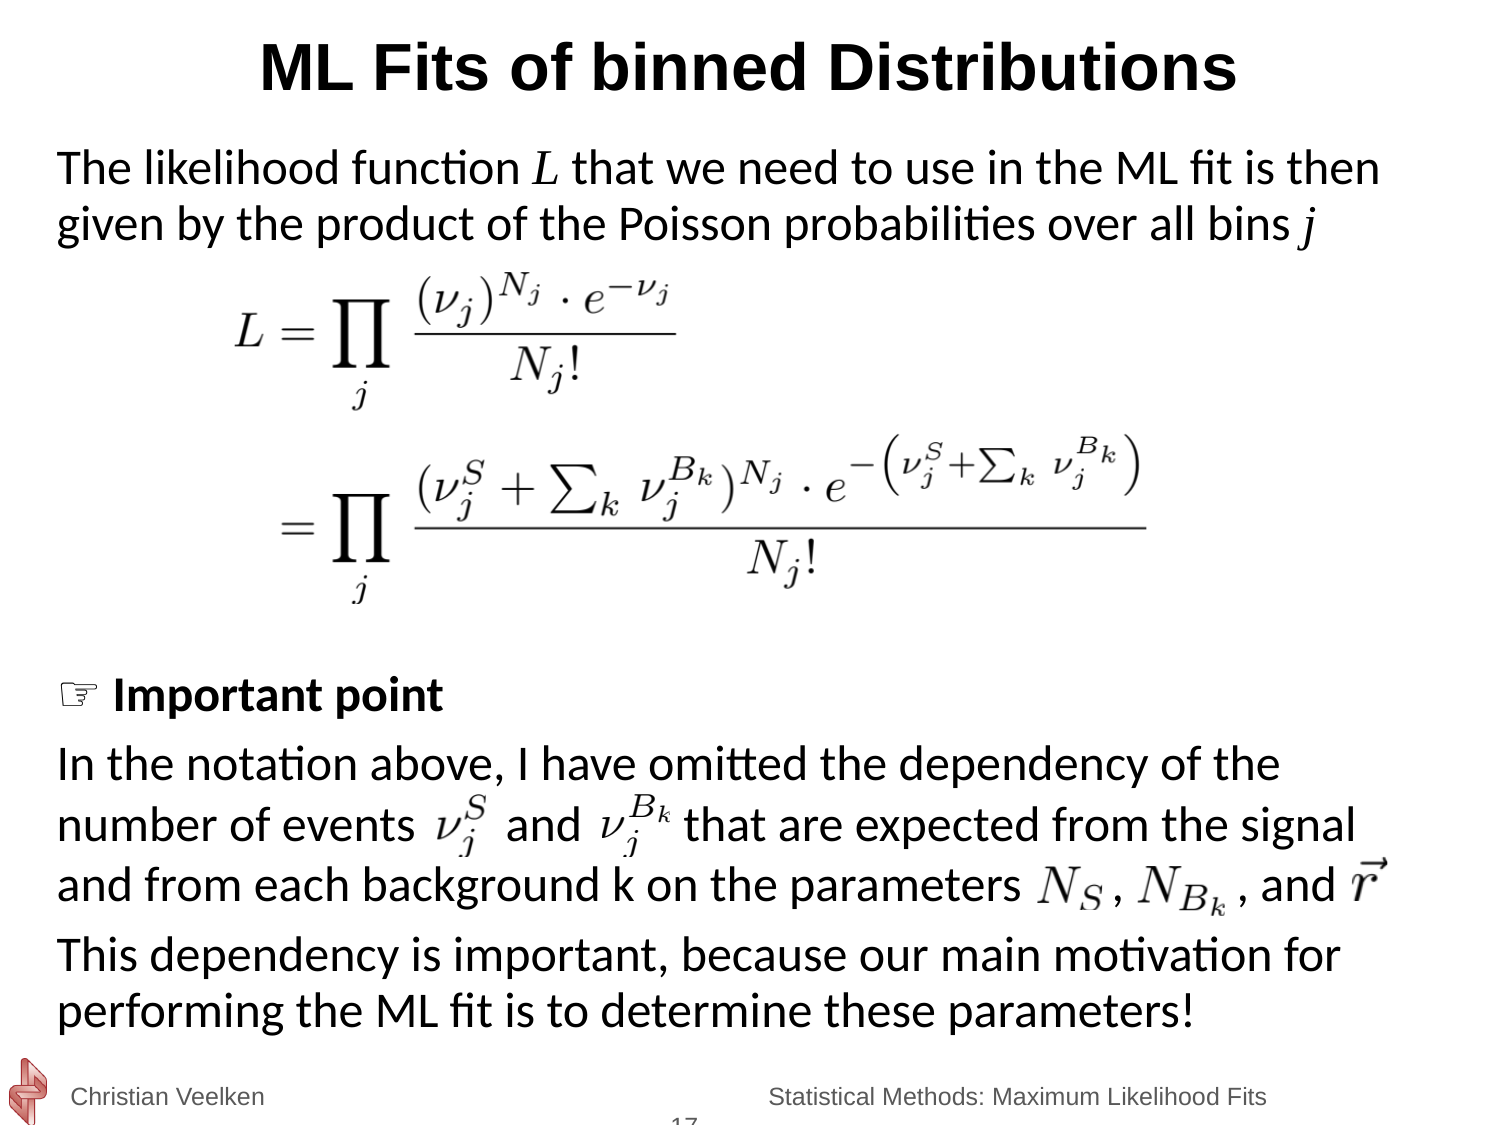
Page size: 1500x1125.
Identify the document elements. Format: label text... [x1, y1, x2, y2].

picture [234, 271, 1147, 604]
text_box The likelihood function L that we need to use in the ML fit is then given by the product of the Poisson probabilities over all bins j [56, 140, 1442, 252]
picture [1037, 866, 1103, 910]
picture [1137, 866, 1225, 916]
picture [1351, 856, 1388, 901]
text_box ☞ Important point In the notation above, I have omitted the dependency of the number of events and that are expected from the signal and from each background k on the parameters , , and This dependency is important, because our main motivation for performing the ML fit is to determine these parameters! [56, 666, 1442, 1039]
text_box ML Fits of binned Distributions [56, 31, 1442, 106]
text_box Christian Veelken Statistical Methods: Maximum Likelihood Fits 17 [79, 1073, 1500, 1125]
picture [602, 794, 670, 857]
picture [0, 1040, 79, 1125]
picture [436, 794, 486, 857]
